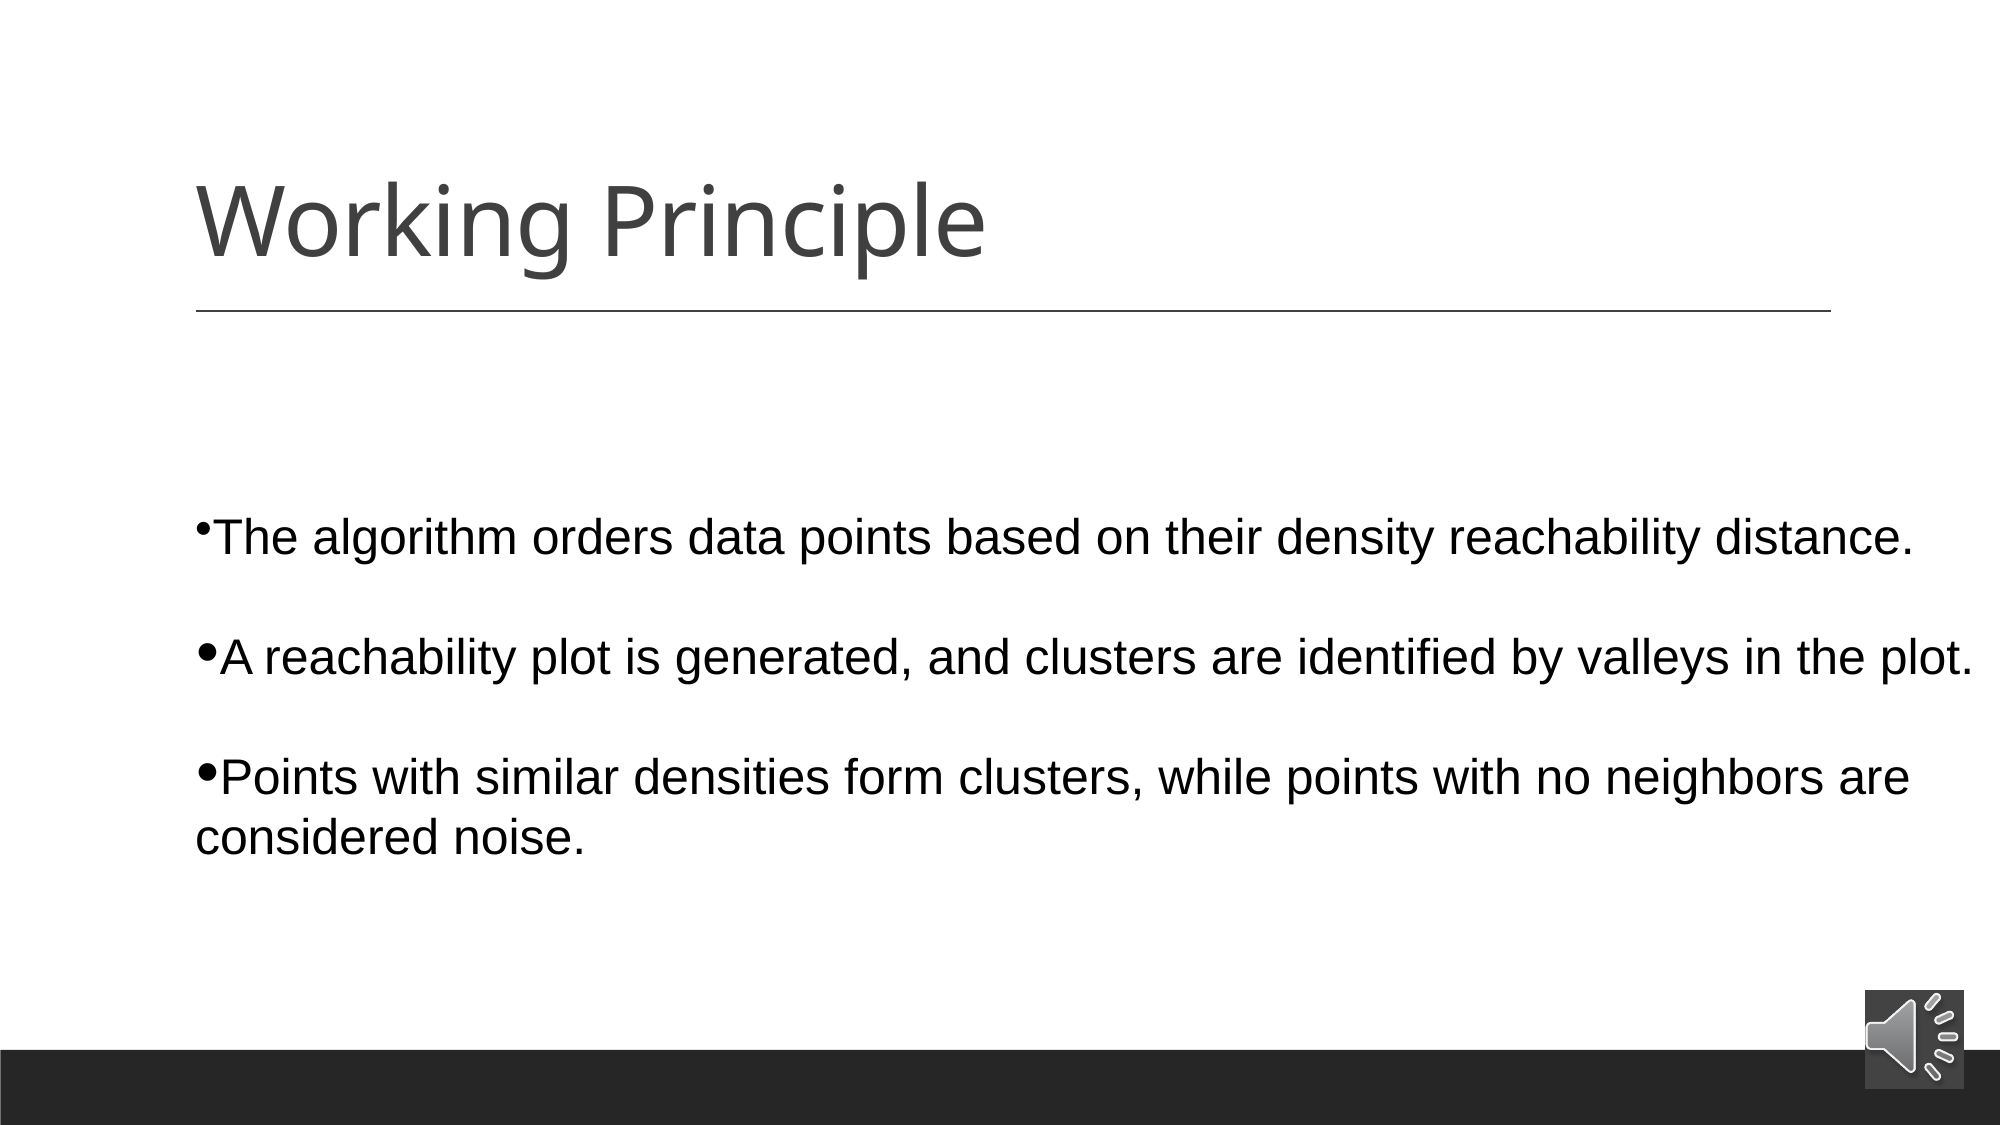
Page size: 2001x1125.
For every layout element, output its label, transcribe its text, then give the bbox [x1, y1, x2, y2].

title Working Principle [180, 47, 1830, 285]
picture [1864, 989, 1966, 1091]
list The algorithm orders data points based on their density reachability distance. A reachability plot is generated, and clusters are identified by valleys in the plot. Points with similar densities form clusters, while points with no neighbors are considered noise. [179, 327, 2000, 981]
